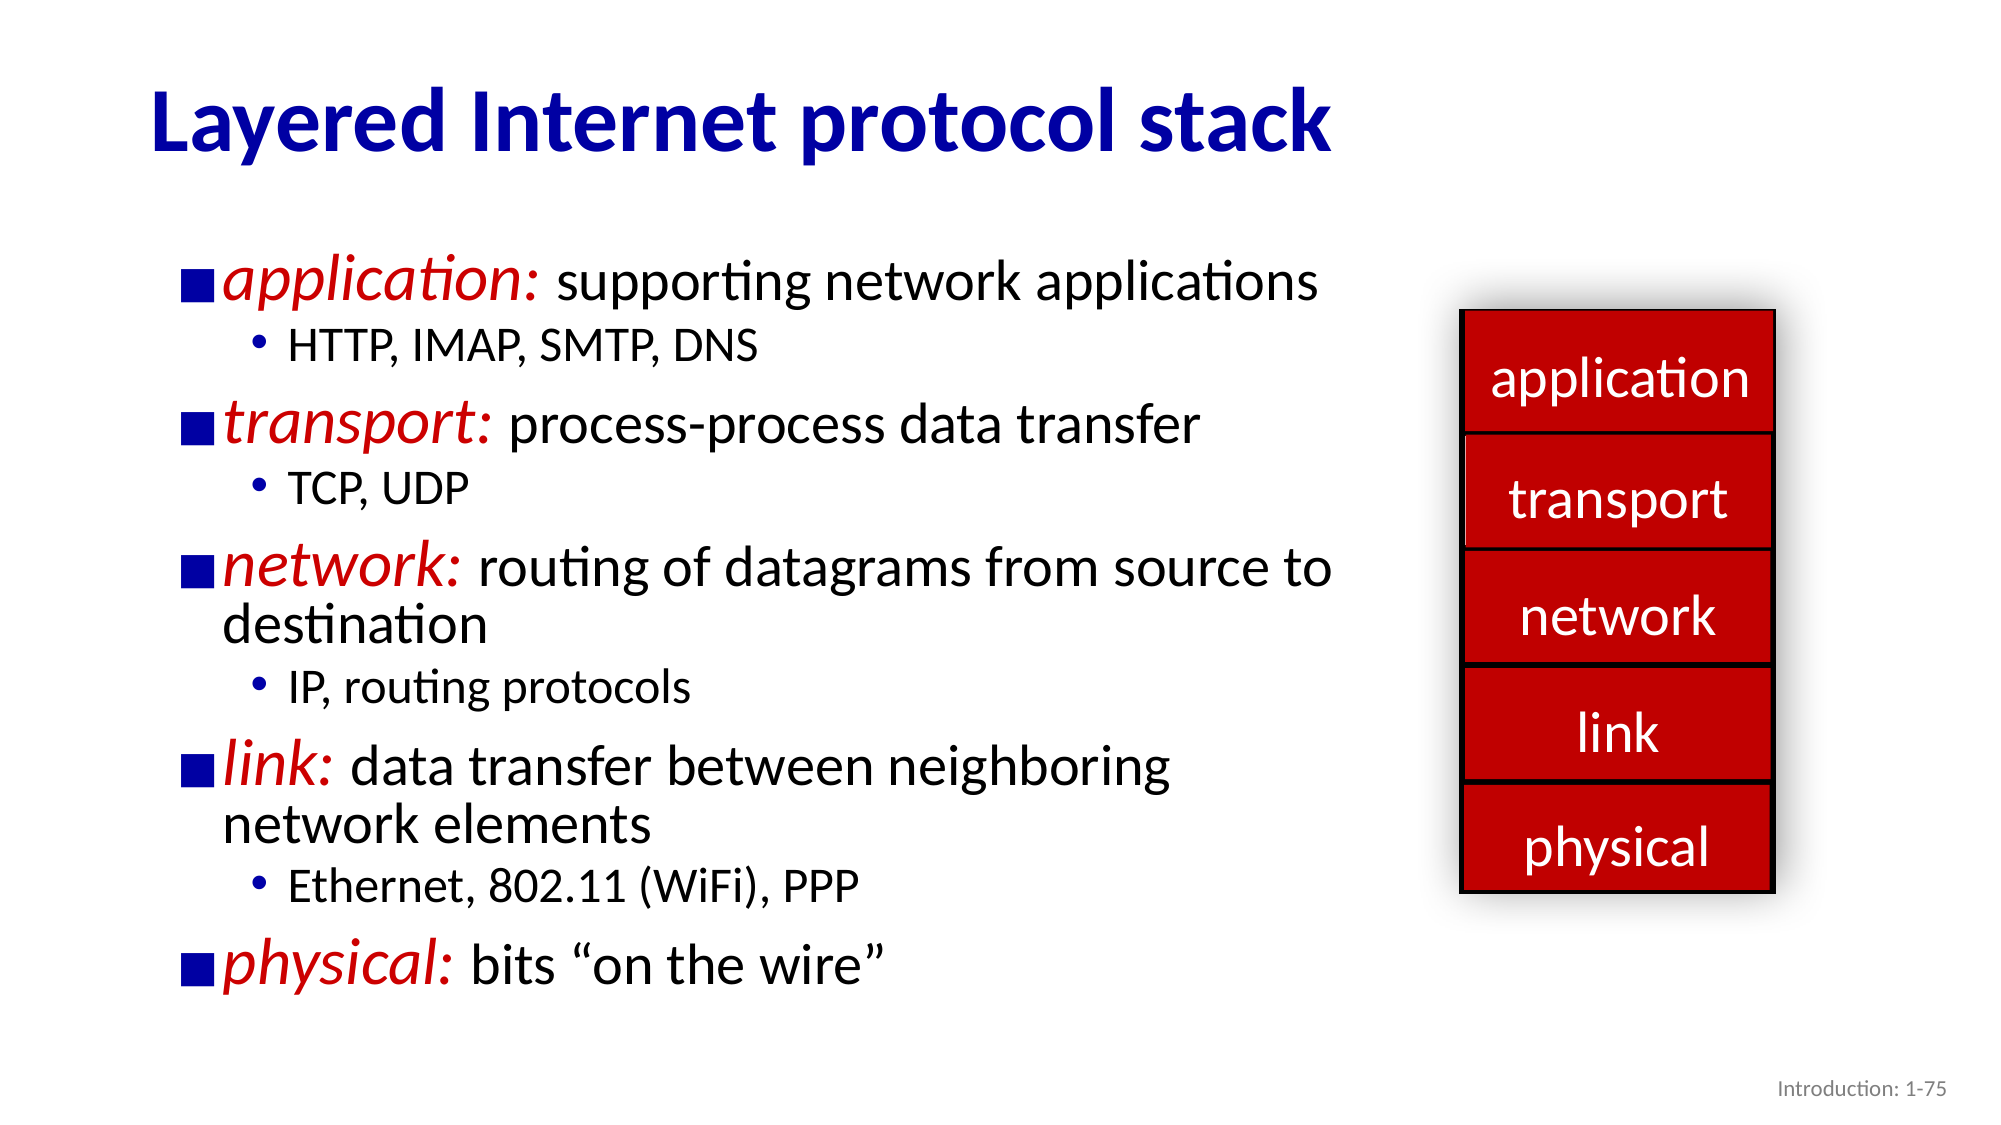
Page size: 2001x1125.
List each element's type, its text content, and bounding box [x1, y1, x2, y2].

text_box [1463, 784, 1770, 891]
title Layered Internet protocol stack [135, 47, 1861, 195]
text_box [1465, 434, 1772, 548]
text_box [1464, 310, 1774, 432]
text_box application: supporting network applications HTTP, IMAP, SMTP, DNS transport: process-process data transfer TCP, UDP network: routing of datagrams from source to destination IP, routing protocols link: data transfer between neighboring network elements Ethernet, 802.11 (WiFi), PPP physical: bits “on the wire” [160, 241, 1370, 1049]
slide_number Introduction: 1-75 [1512, 1056, 1963, 1117]
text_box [1464, 550, 1771, 663]
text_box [1464, 667, 1771, 780]
